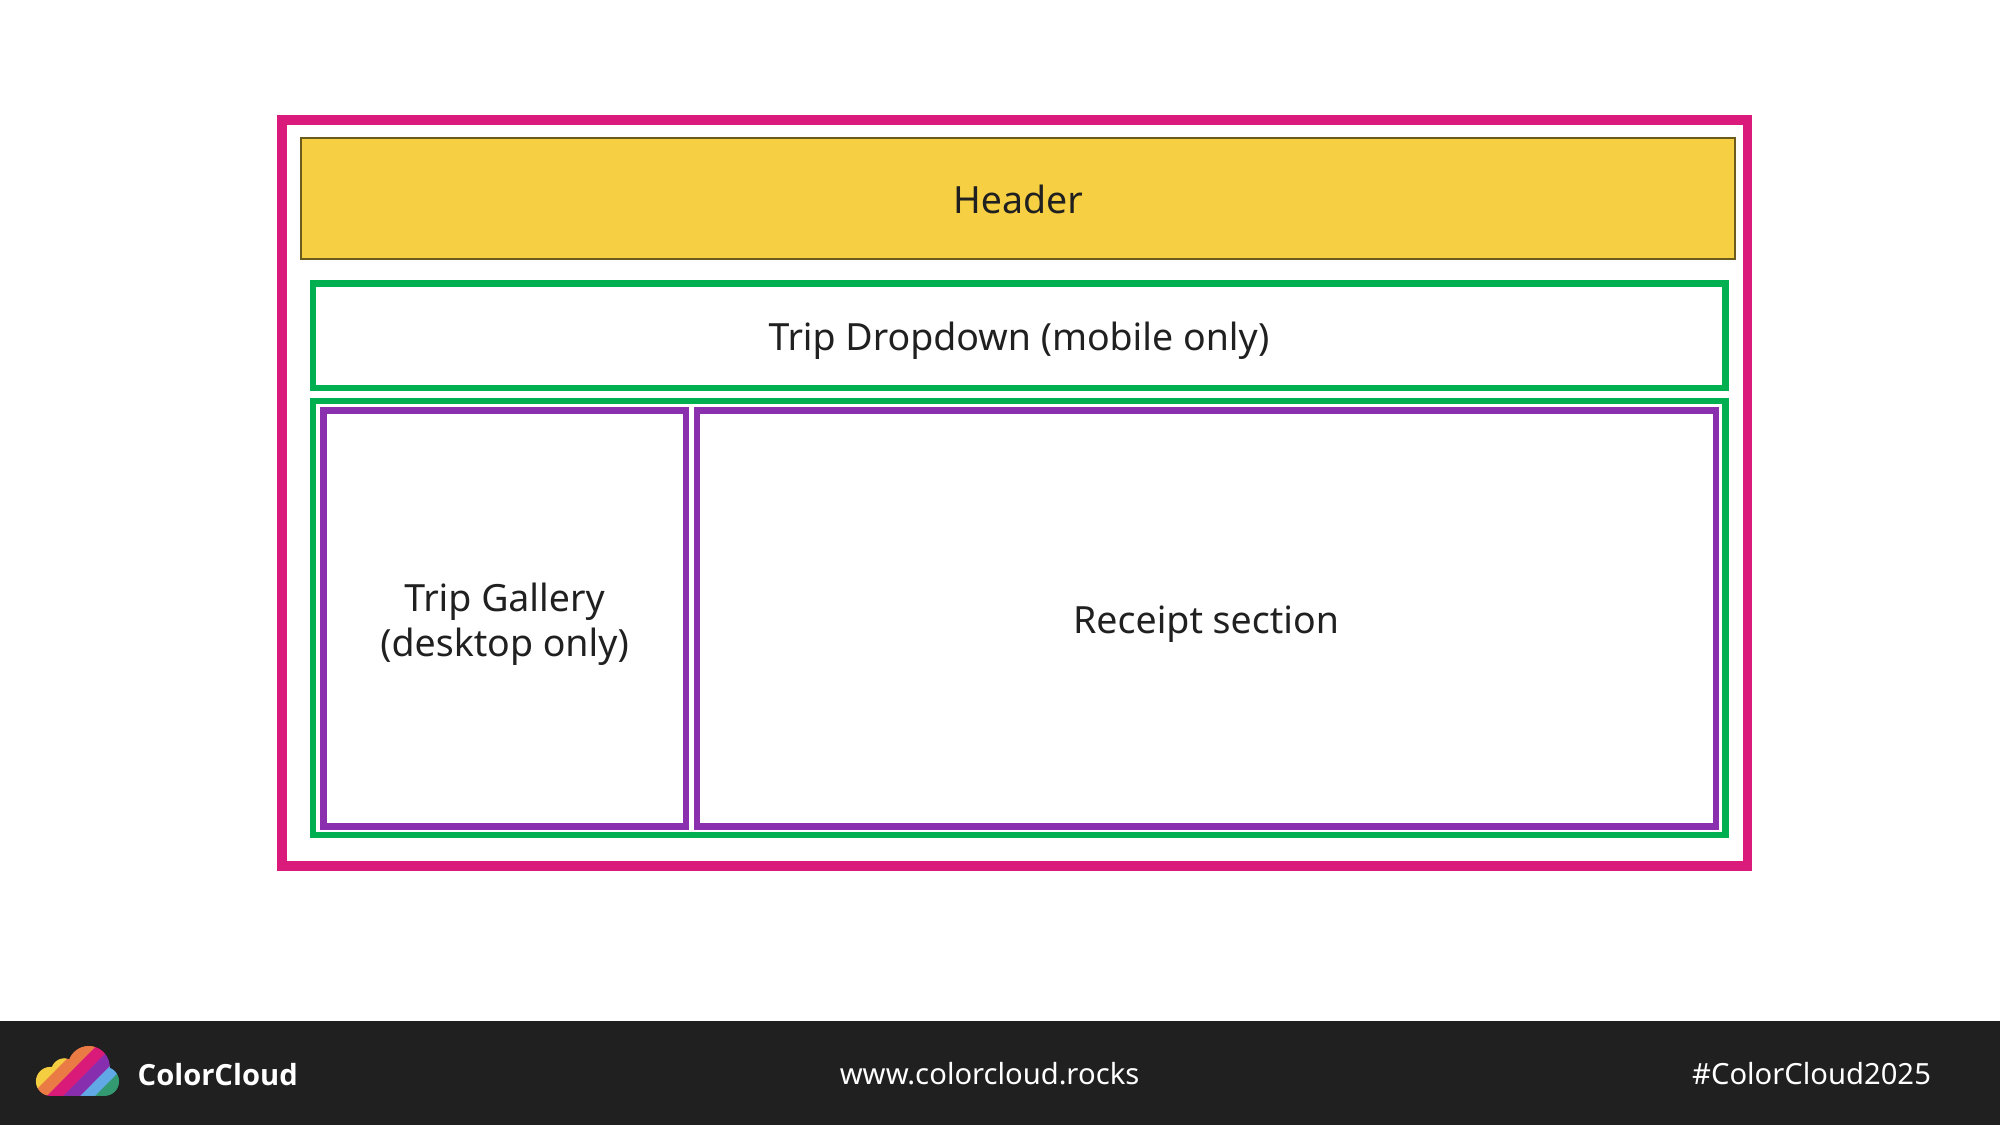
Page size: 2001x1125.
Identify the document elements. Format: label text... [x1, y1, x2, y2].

text_box Trip Gallery (desktop only) [322, 410, 687, 828]
text_box Header [300, 137, 1736, 260]
picture [17, 1039, 138, 1103]
text_box Receipt section [696, 410, 1717, 828]
text_box [281, 119, 1749, 867]
text_box Trip Dropdown (mobile only) [312, 282, 1727, 389]
text_box [312, 400, 1727, 836]
